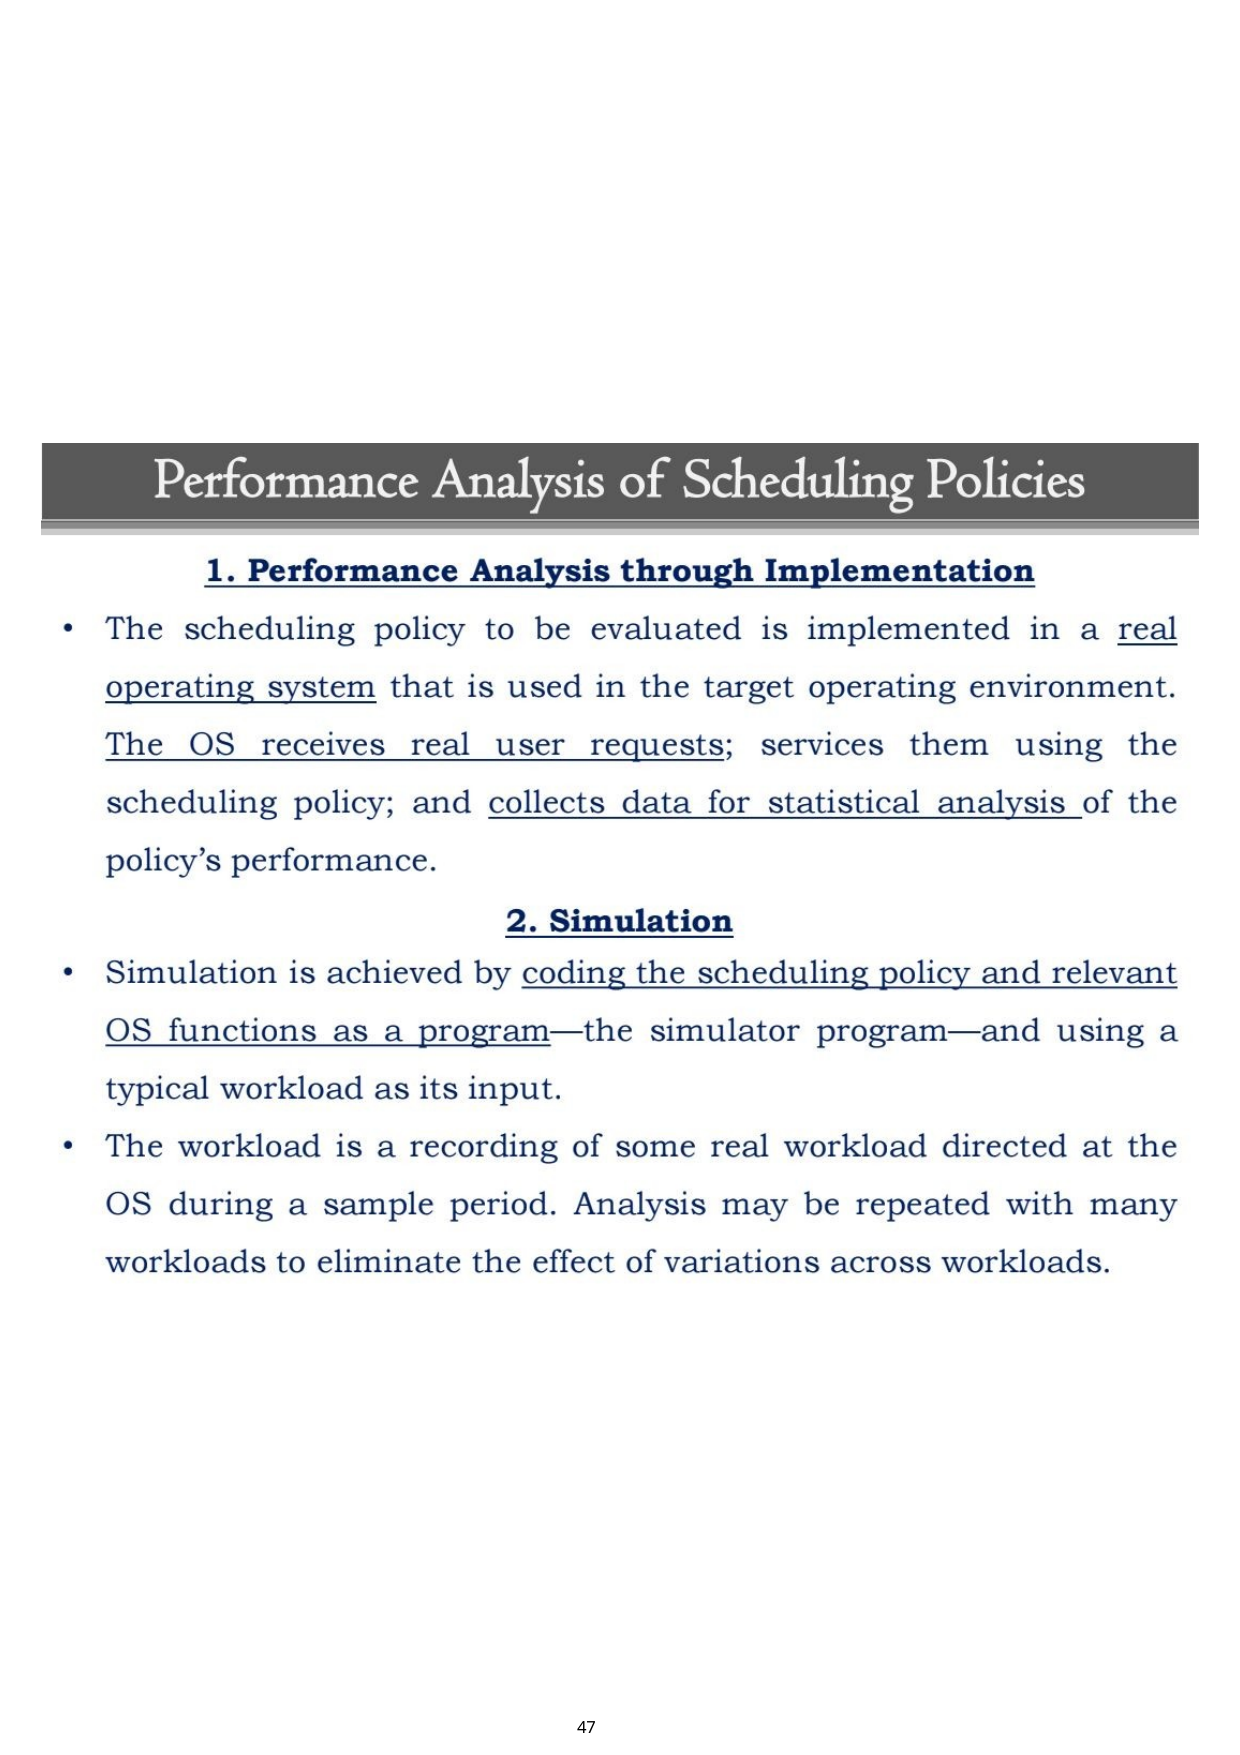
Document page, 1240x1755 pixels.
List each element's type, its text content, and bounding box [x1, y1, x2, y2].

picture [41, 442, 1199, 1285]
slide_number 47 [570, 1713, 605, 1755]
